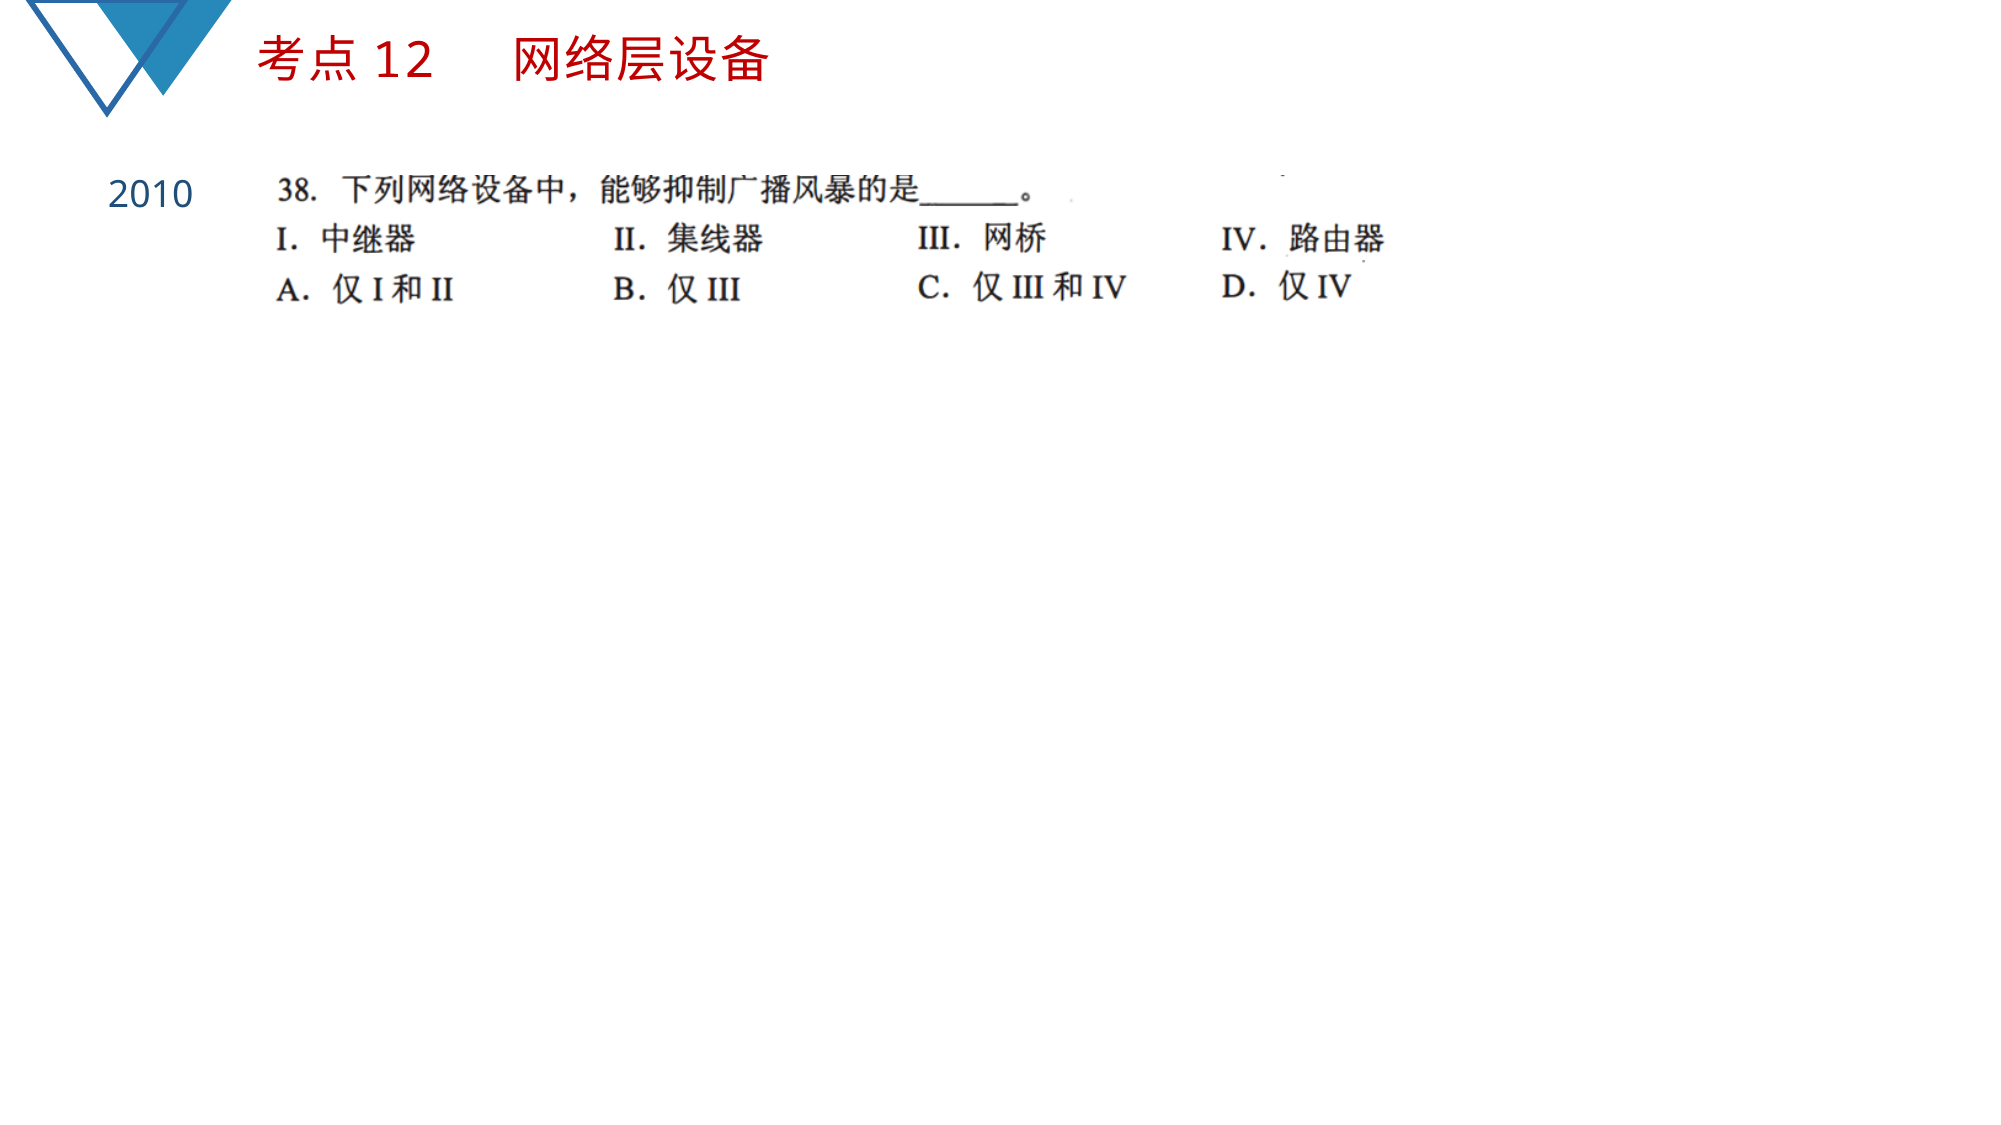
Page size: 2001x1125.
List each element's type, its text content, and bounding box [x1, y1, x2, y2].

picture [262, 175, 1392, 305]
text_box 考点12 网络层设备 [241, 20, 1654, 95]
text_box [29, 0, 232, 113]
text_box 2010 [93, 163, 217, 223]
